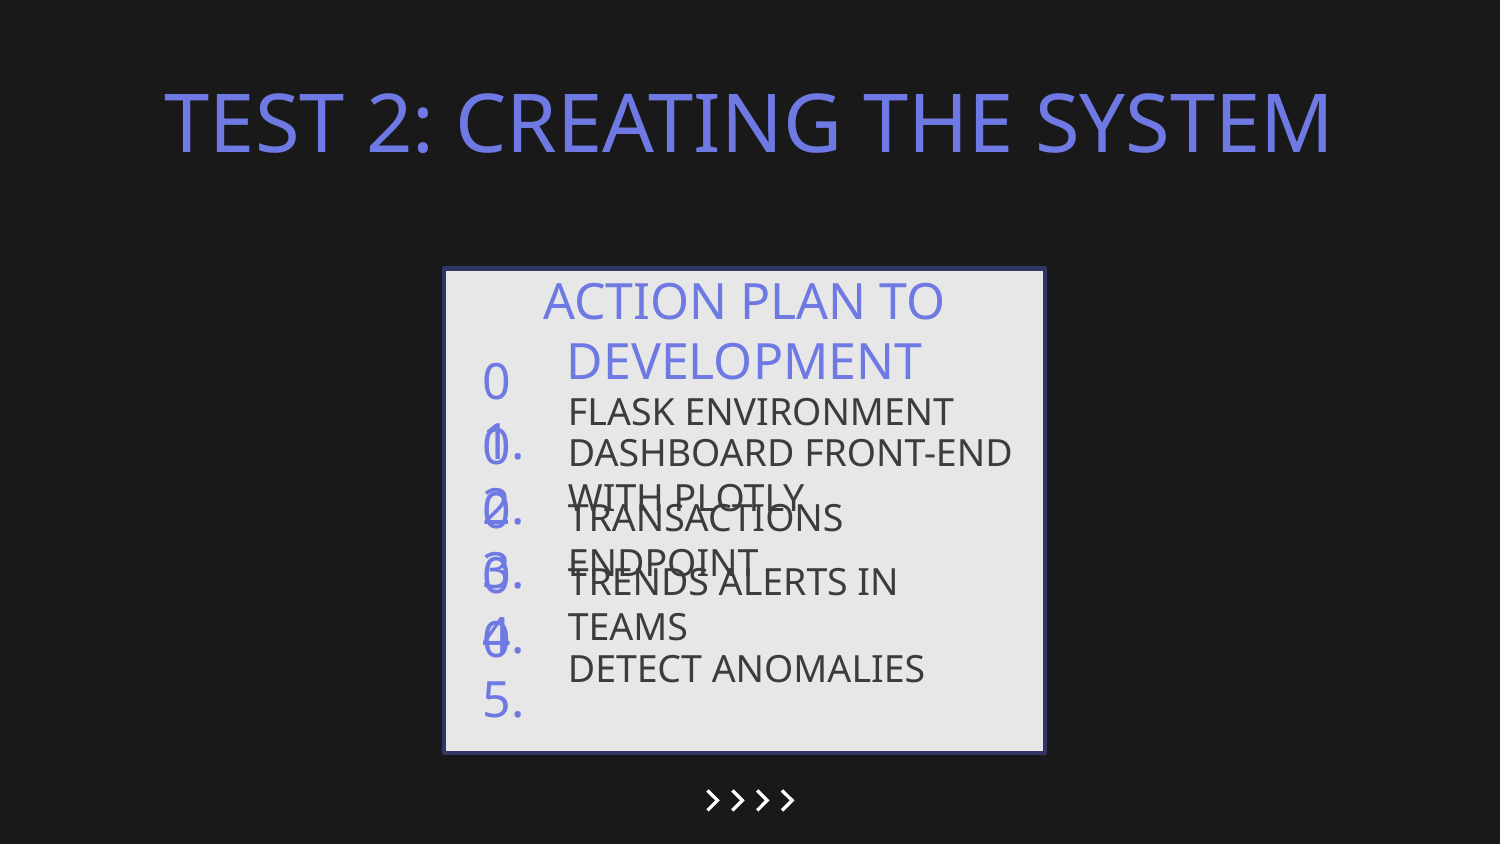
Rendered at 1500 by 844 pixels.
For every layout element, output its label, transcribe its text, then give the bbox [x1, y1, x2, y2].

text_box [442, 266, 1047, 755]
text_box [467, 569, 1033, 633]
title TEST 2: CREATING THE SYSTEM [118, 72, 1382, 167]
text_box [467, 440, 1030, 504]
text_box ACTION PLAN TO DEVELOPMENT [443, 282, 1046, 377]
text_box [467, 375, 1030, 440]
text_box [705, 788, 795, 812]
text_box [467, 633, 1033, 702]
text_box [467, 504, 1030, 568]
